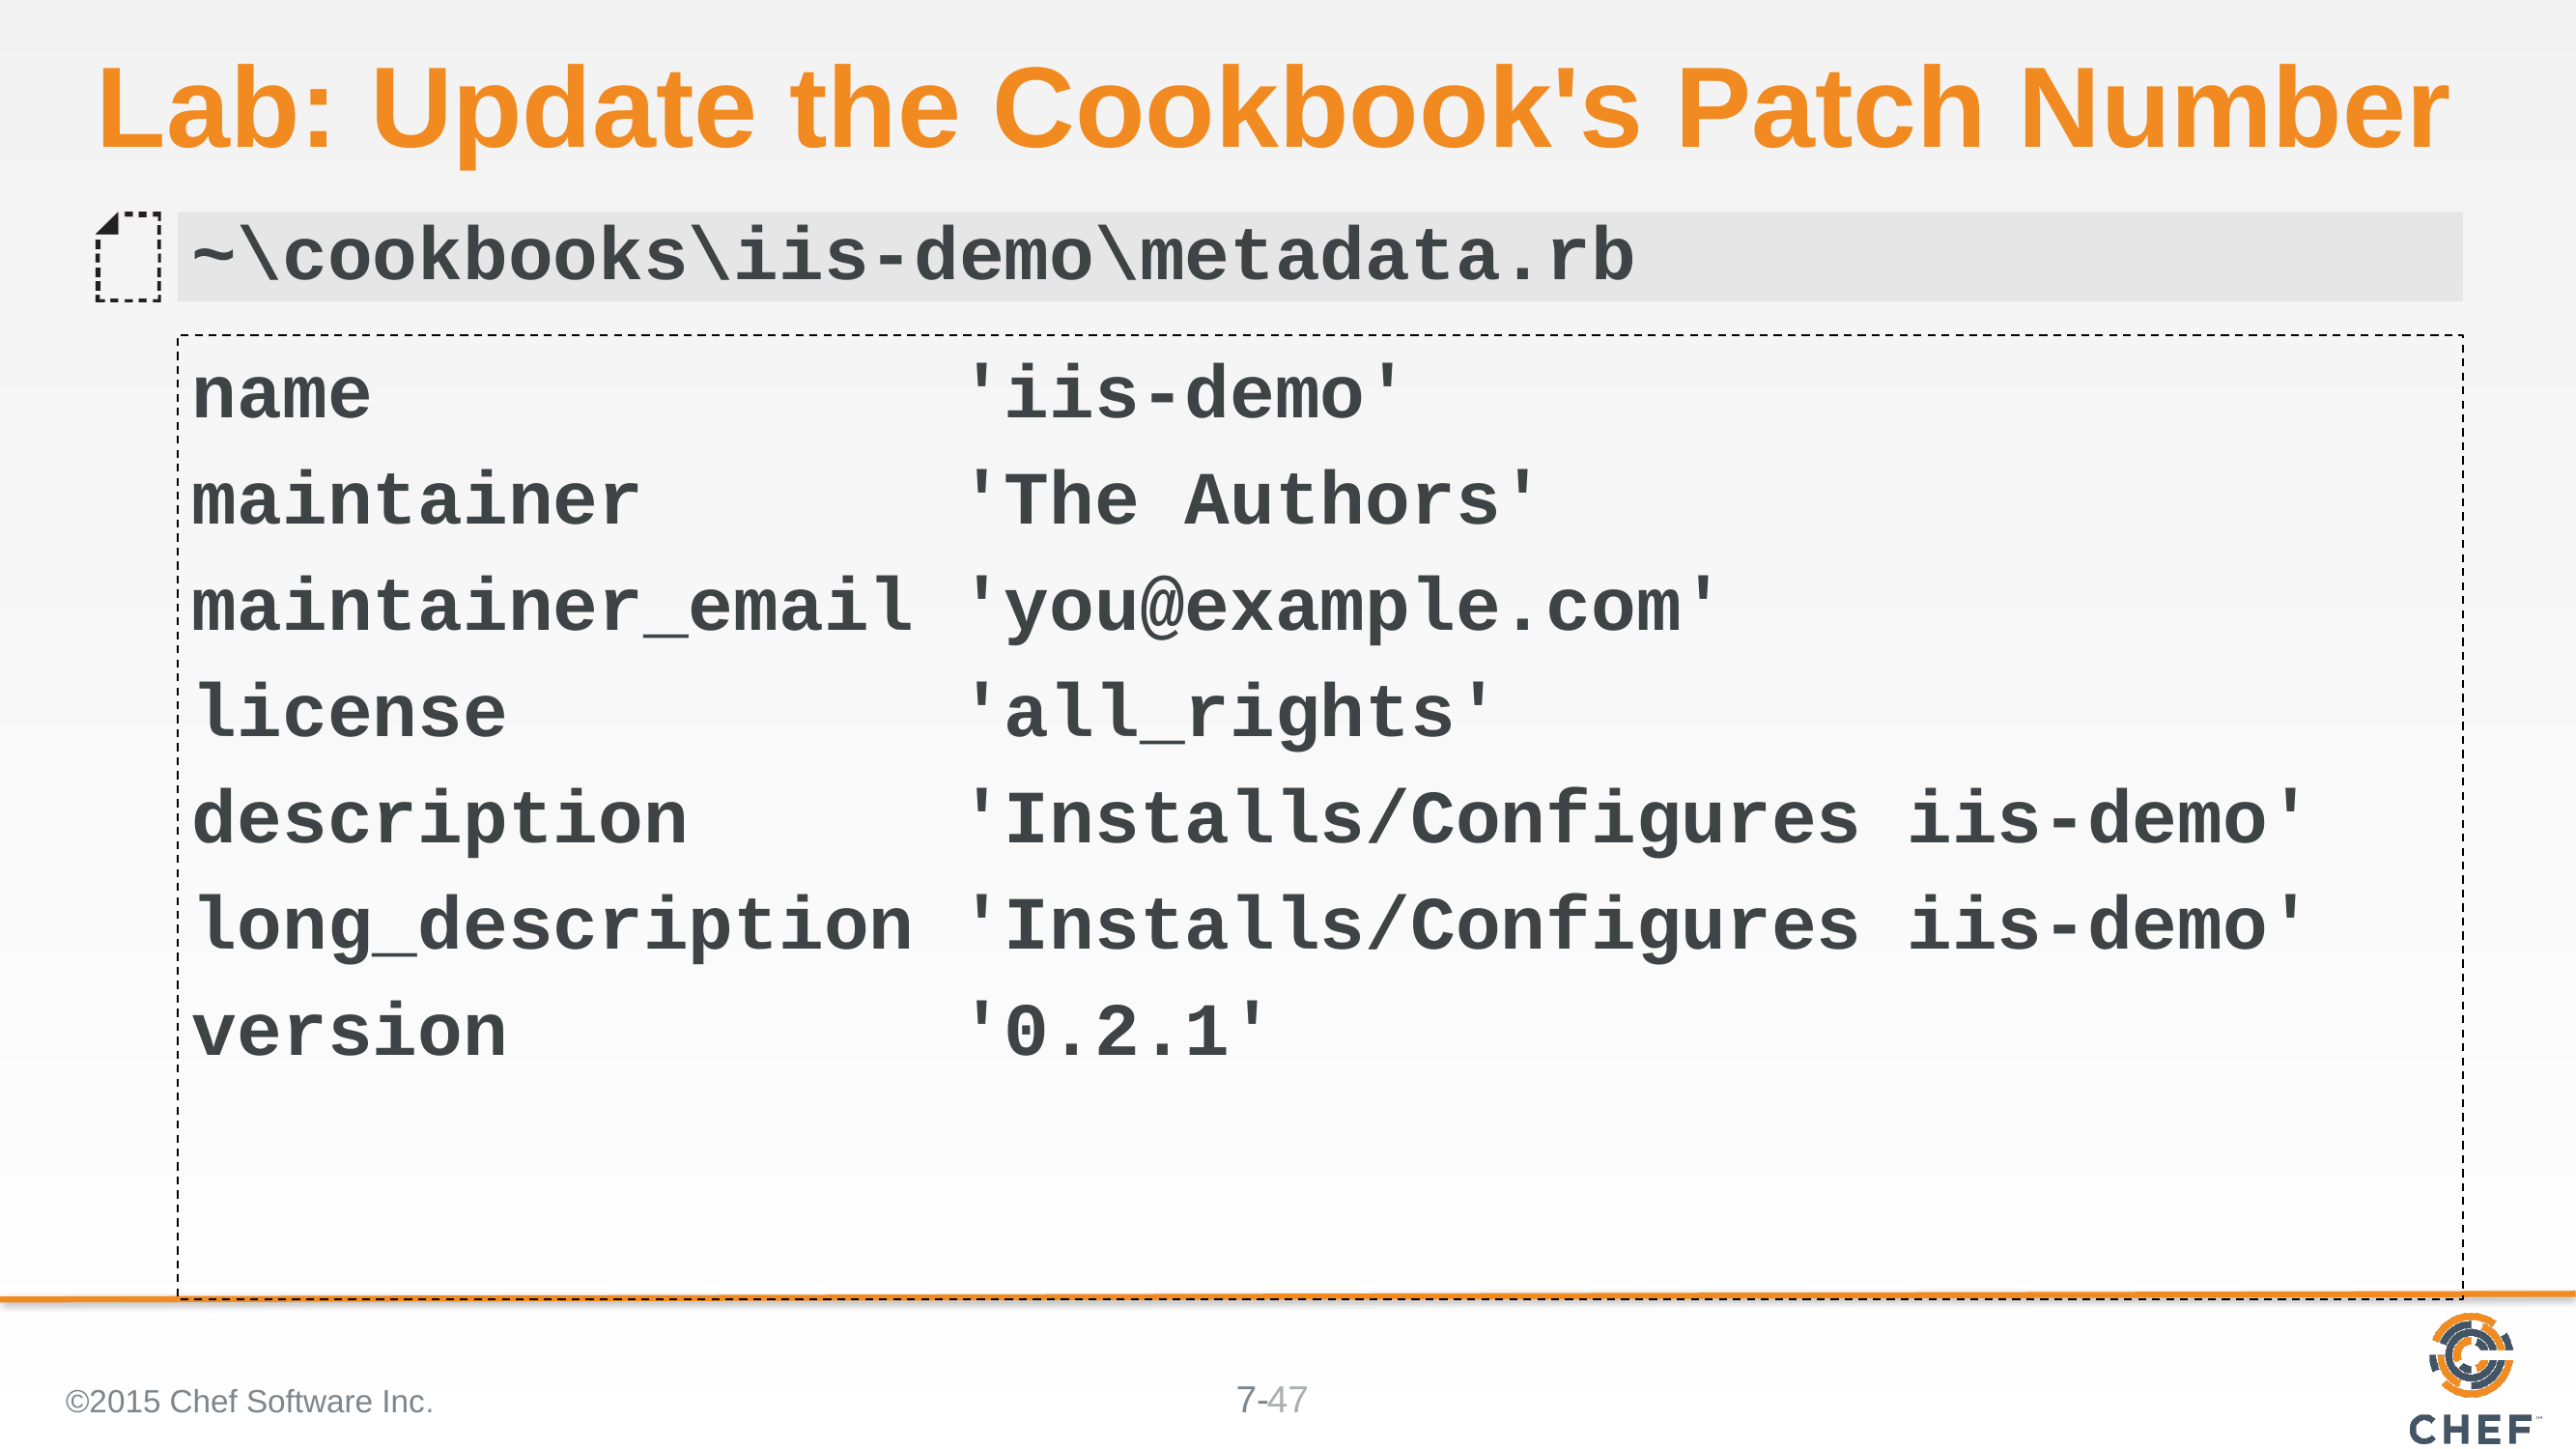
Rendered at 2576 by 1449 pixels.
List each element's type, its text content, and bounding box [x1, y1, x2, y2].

slide_number 47 [998, 1359, 1578, 1437]
list name 'iis-demo' maintainer 'The Authors' maintainer_email 'you@example.com' license 'all_rights' description 'Installs/Configures iis-demo' long_description 'Installs/Configures iis-demo' version '0.2.1' [177, 334, 2464, 1300]
list ~\cookbooks\iis-demo\metadata.rb [177, 212, 2463, 302]
title Lab: Update the Cookbook's Patch Number [96, 48, 2463, 180]
footer ©2015 Chef Software Inc. [51, 1359, 952, 1440]
picture [2399, 1297, 2550, 1449]
